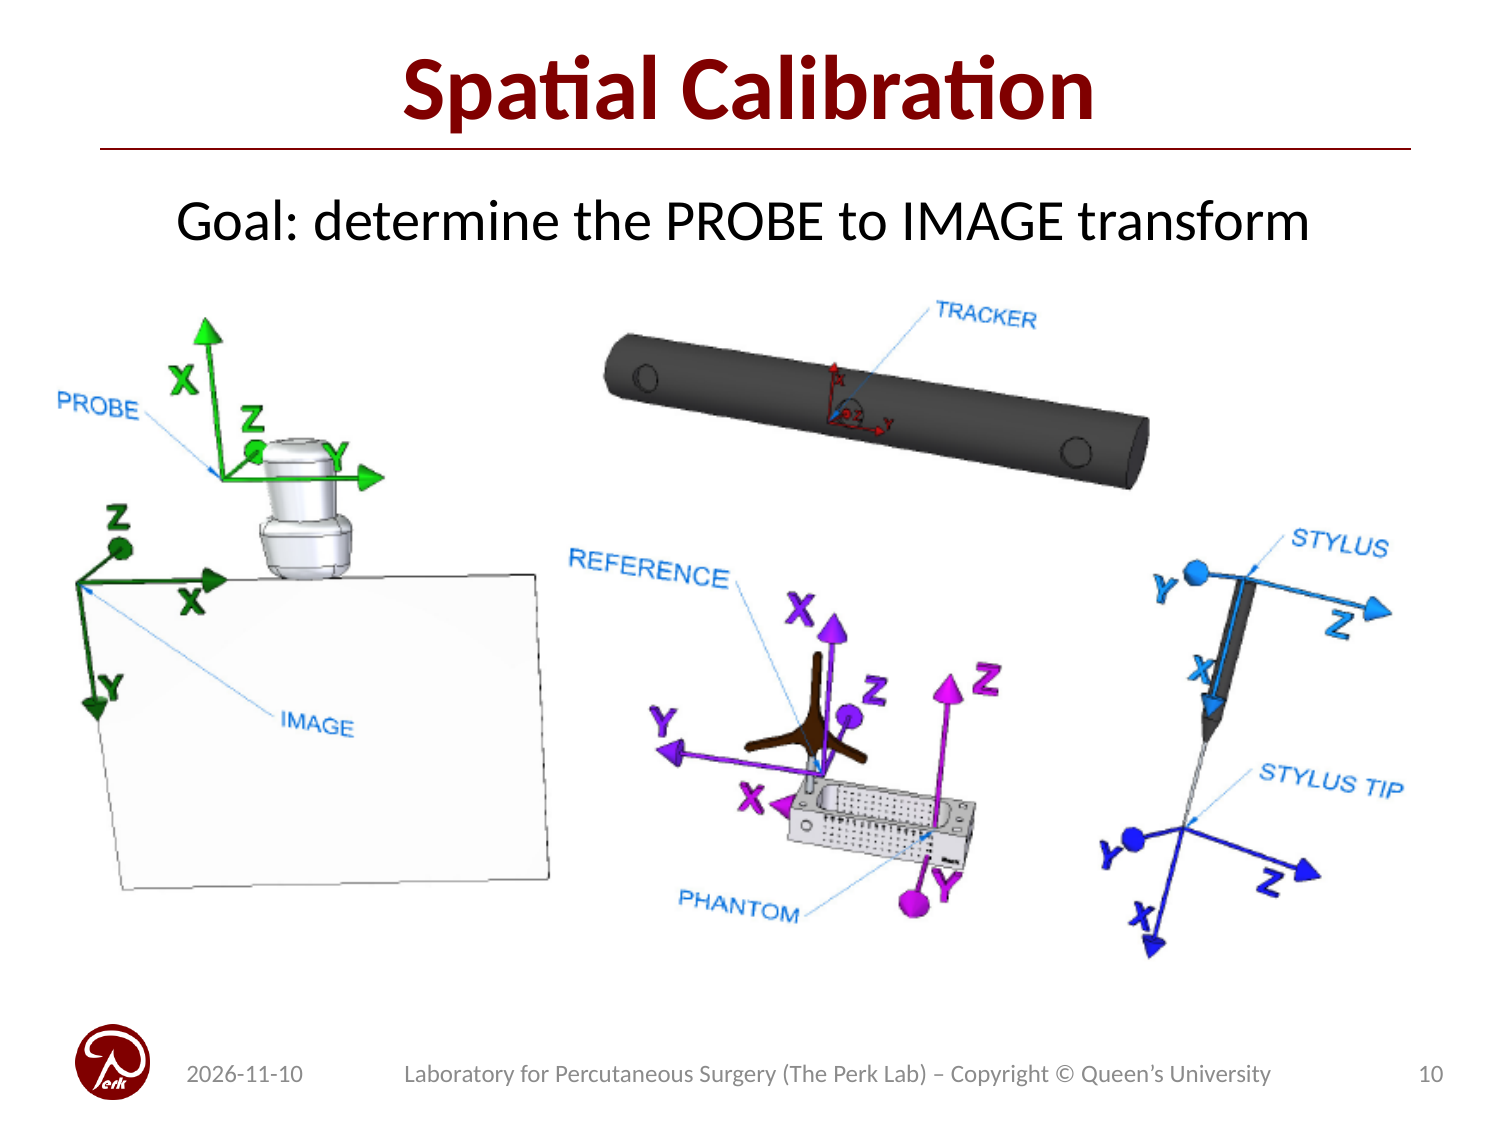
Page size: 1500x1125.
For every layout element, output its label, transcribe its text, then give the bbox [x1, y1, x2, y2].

slide_number 10 [1352, 1042, 1459, 1103]
list Goal: determine the PROBE to IMAGE transform [50, 174, 1438, 918]
picture [75, 1024, 150, 1100]
picture [49, 285, 1426, 991]
title Spatial Calibration [75, 7, 1425, 159]
footer Laboratory for Percutaneous Surgery (The Perk Lab) – Copyright © Queen’s University [348, 1042, 1329, 1103]
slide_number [171, 1042, 325, 1103]
